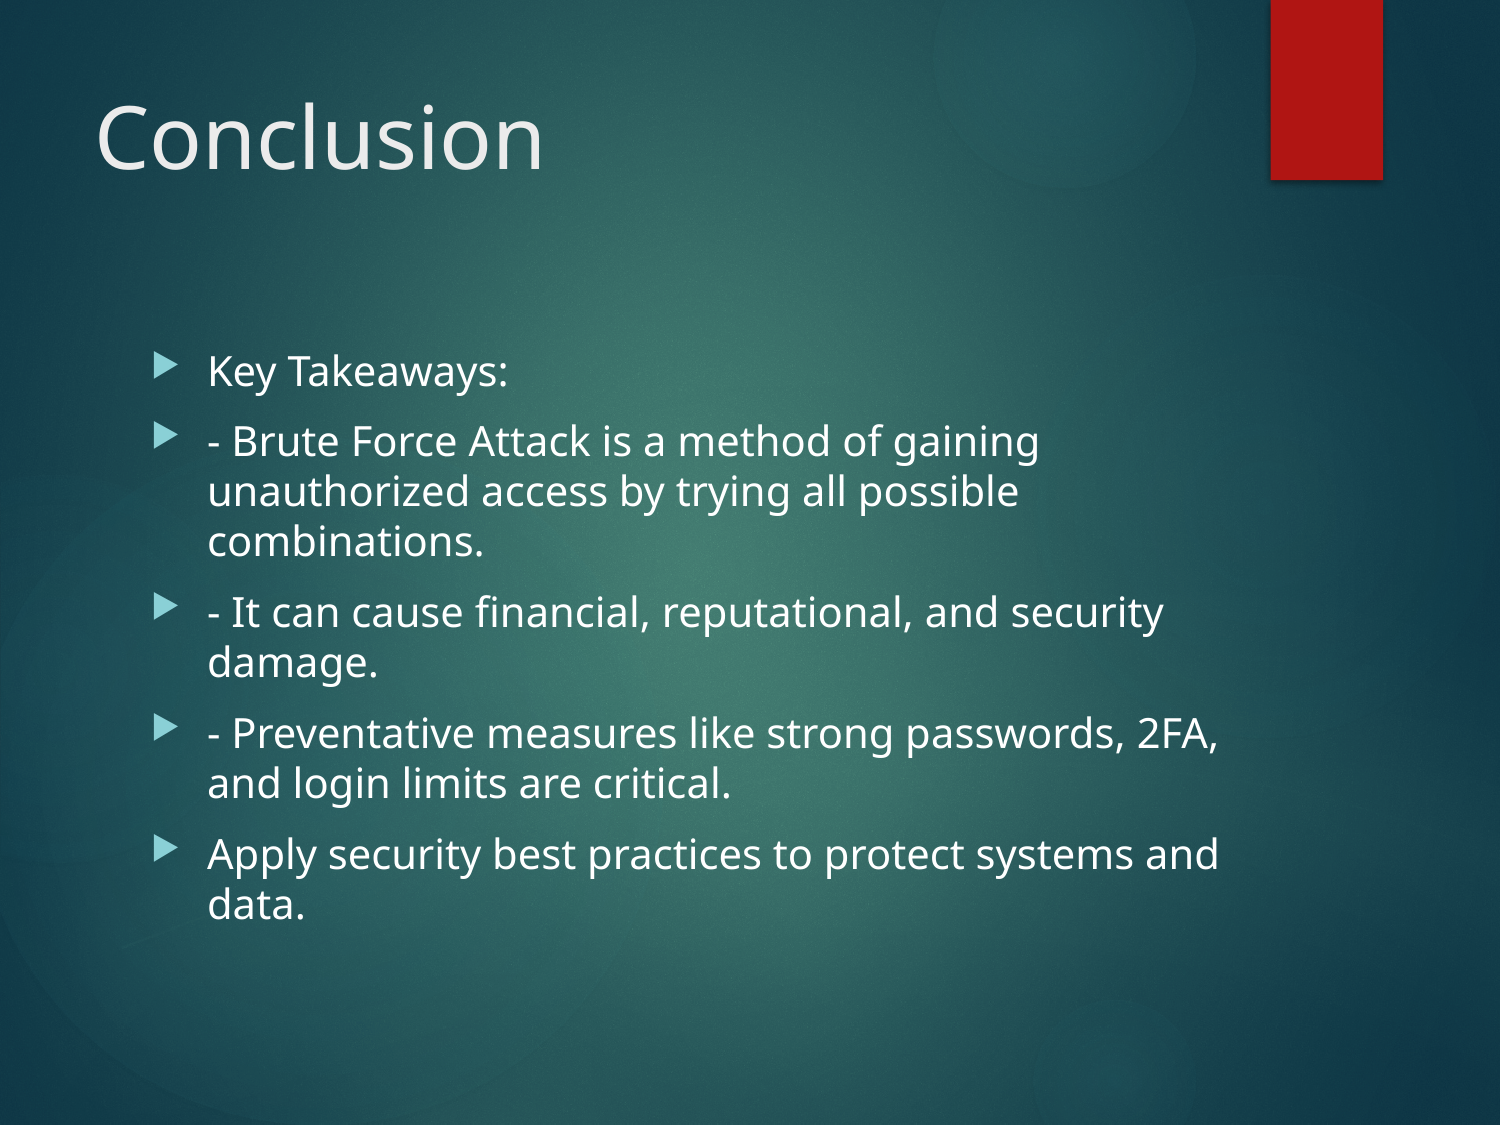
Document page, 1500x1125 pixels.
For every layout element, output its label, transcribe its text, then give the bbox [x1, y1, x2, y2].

title Conclusion [79, 74, 1237, 304]
list Key Takeaways: - Brute Force Attack is a method of gaining unauthorized access by trying all possible combinations. - It can cause financial, reputational, and security damage. - Preventative measures like strong passwords, 2FA, and login limits are critical. Apply security best practices to protect systems and data. [135, 336, 1237, 1025]
